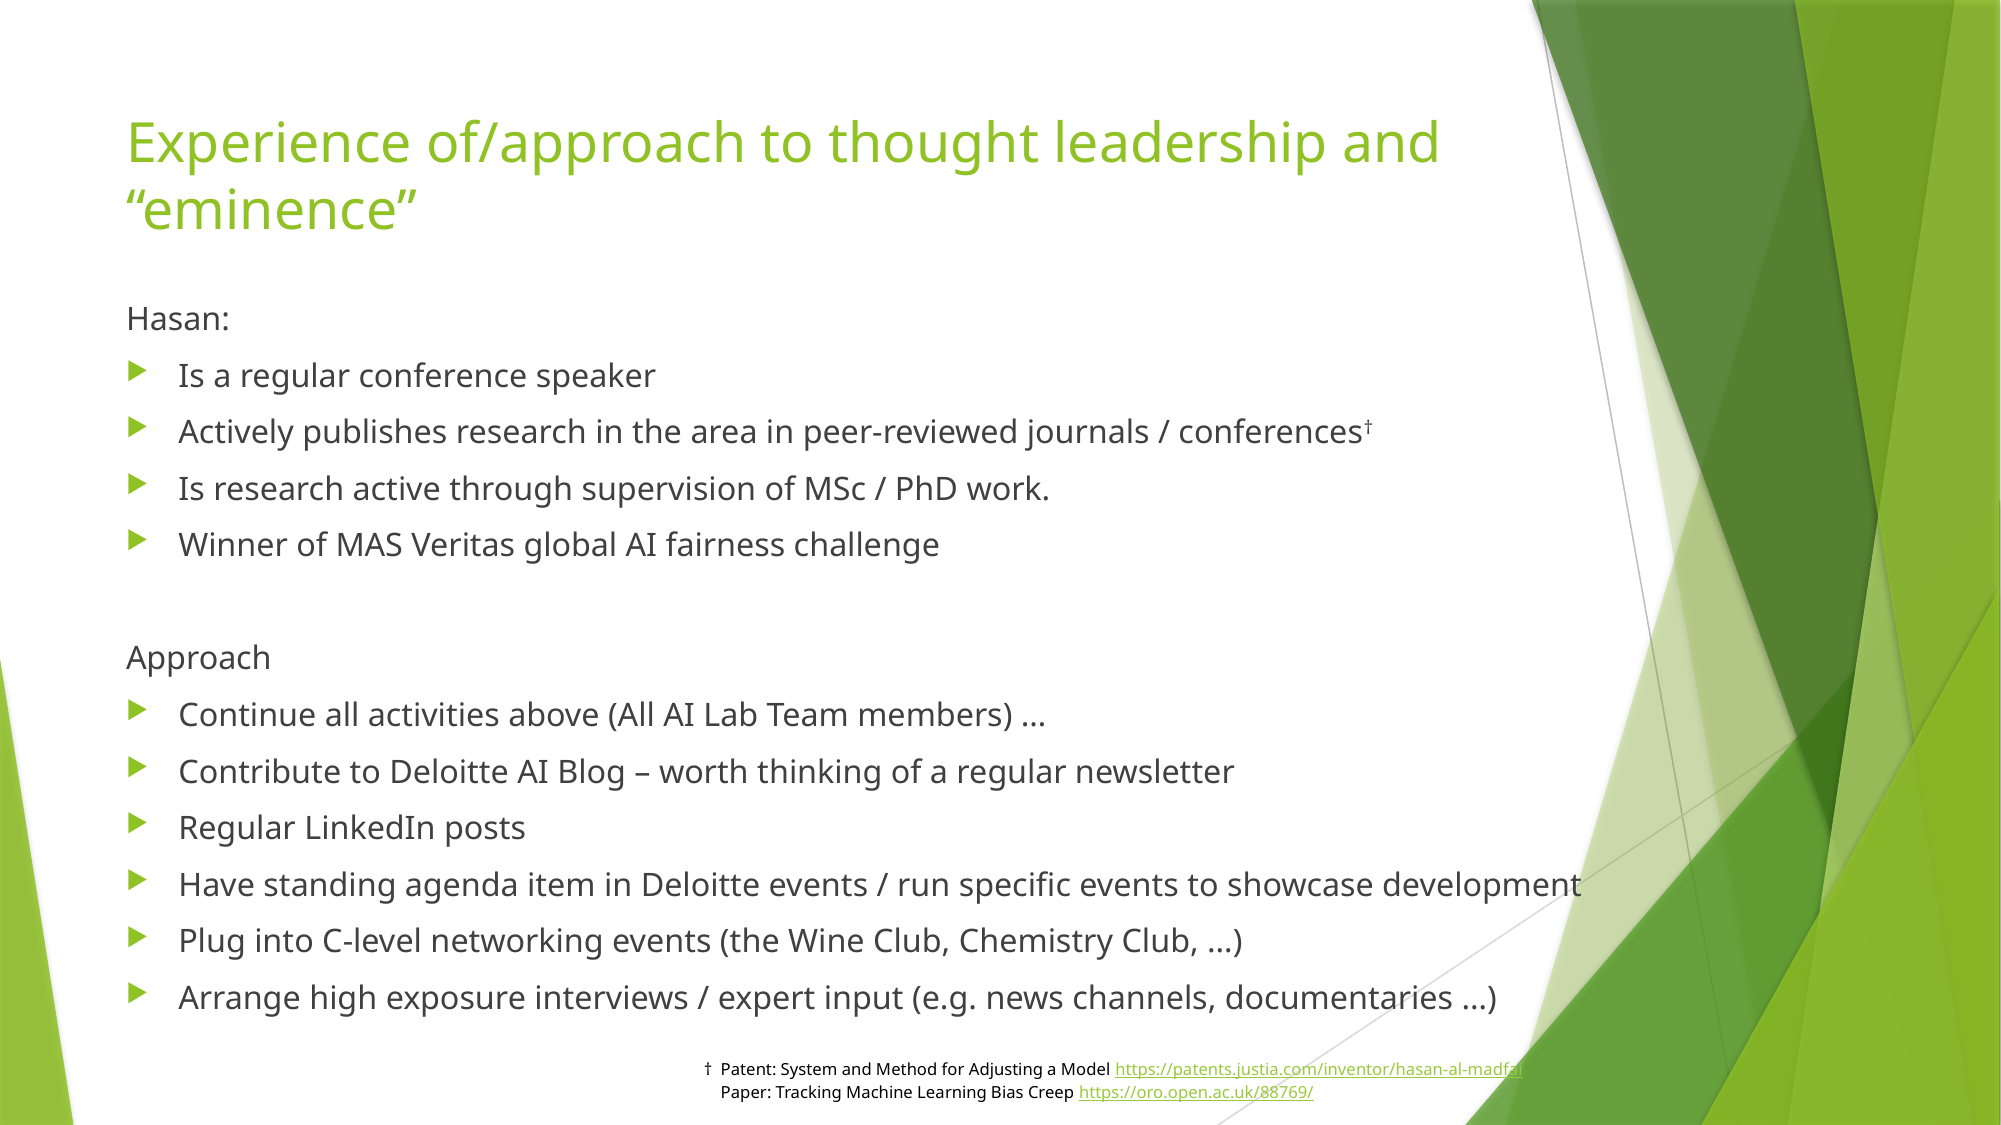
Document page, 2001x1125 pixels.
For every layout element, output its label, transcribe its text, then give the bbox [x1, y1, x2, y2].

title Experience of/approach to thought leadership and “eminence” [111, 99, 1522, 290]
text_box † Patent: System and Method for Adjusting a Model https://patents.justia.com/inventor/hasan-al-madfai Paper: Tracking Machine Learning Bias Creep https://oro.open.ac.uk/88769/ [688, 1051, 1578, 1113]
list Hasan: Is a regular conference speaker Actively publishes research in the area in peer-reviewed journals / conferences† Is research active through supervision of MSc / PhD work. Winner of MAS Veritas global AI fairness challenge Approach Continue all activities above (All AI Lab Team members) … Contribute to Deloitte AI Blog – worth thinking of a regular newsletter Regular LinkedIn posts Have standing agenda item in Deloitte events / run specific events to showcase development Plug into C-level networking events (the Wine Club, Chemistry Club, …) Arrange high exposure interviews / expert input (e.g. news channels, documentaries …) [111, 290, 1701, 1025]
